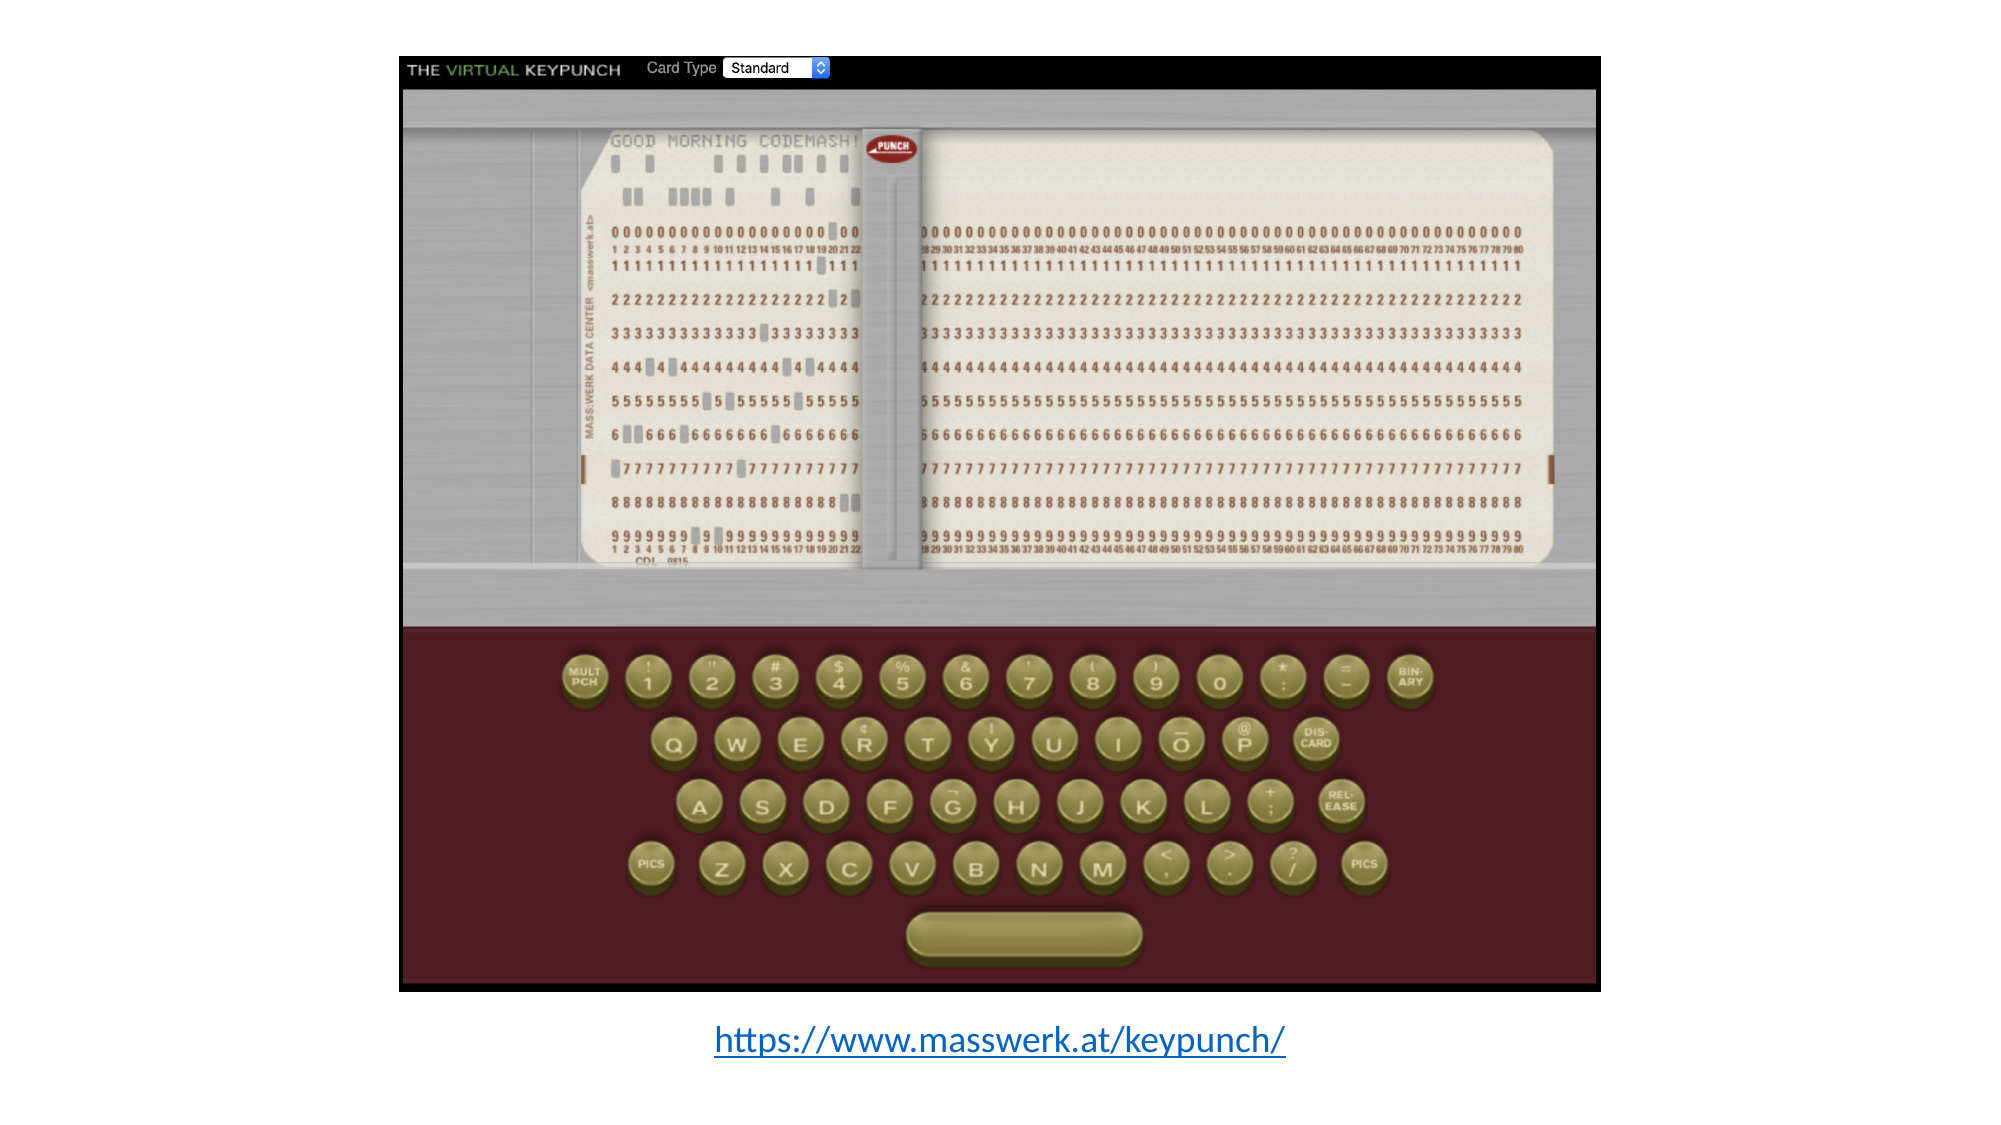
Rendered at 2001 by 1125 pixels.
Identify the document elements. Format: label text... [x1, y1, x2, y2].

text_box https://www.masswerk.at/keypunch/ [699, 1008, 1301, 1068]
picture [399, 56, 1601, 992]
